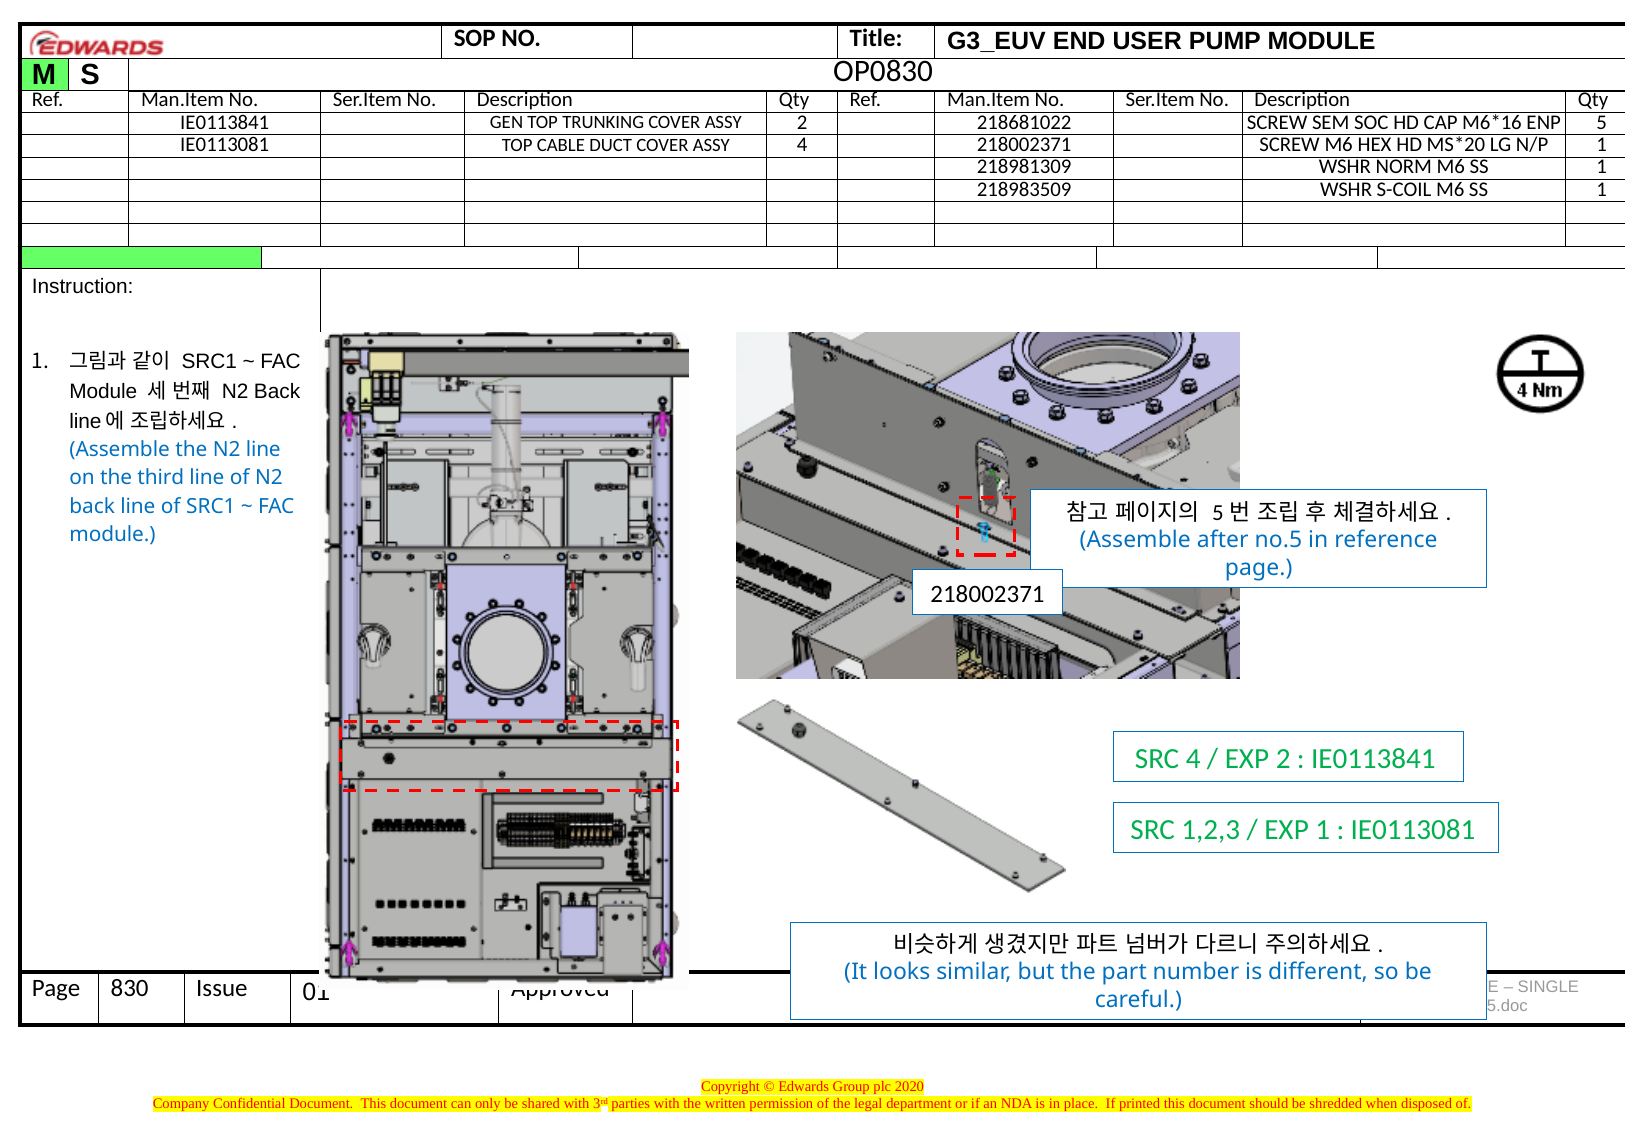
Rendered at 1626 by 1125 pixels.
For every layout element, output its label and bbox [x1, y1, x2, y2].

table_cell [1566, 180, 1625, 201]
table_cell [838, 158, 934, 179]
table_header [22, 26, 441, 58]
table_cell [767, 135, 837, 157]
table_cell [321, 202, 464, 223]
table_cell [22, 135, 128, 157]
table_cell [22, 269, 320, 970]
table_cell [935, 158, 1113, 179]
text_box [1113, 802, 1499, 853]
table_cell [1243, 180, 1565, 201]
text_box [790, 922, 1487, 1020]
table_cell [22, 224, 128, 246]
table_cell [129, 59, 1625, 90]
table_cell [935, 113, 1113, 134]
table_cell [838, 224, 934, 246]
table_cell [838, 180, 934, 201]
table_cell [185, 974, 290, 1023]
table_cell [321, 113, 464, 134]
table_cell [935, 180, 1113, 201]
table_cell [633, 974, 1360, 1023]
table_cell [1243, 135, 1565, 157]
table_cell [1114, 180, 1242, 201]
table_cell [935, 135, 1113, 157]
table_cell [838, 92, 934, 112]
text_box [1113, 731, 1464, 782]
table_cell [935, 202, 1113, 223]
picture [736, 692, 1066, 899]
table_cell [22, 59, 68, 90]
table_cell [1243, 113, 1565, 134]
table_cell [129, 158, 320, 179]
table_cell [22, 158, 128, 179]
table_cell [262, 247, 578, 268]
table_cell [1566, 113, 1625, 134]
table_cell [22, 247, 261, 268]
table_cell [291, 974, 498, 1023]
table_cell [465, 224, 766, 246]
table_cell [767, 158, 837, 179]
table_cell [838, 202, 934, 223]
table_cell [465, 158, 766, 179]
table_cell [1243, 158, 1565, 179]
table_cell [1114, 202, 1242, 223]
table_cell [1243, 92, 1565, 112]
table_cell [129, 180, 320, 201]
table_cell [22, 974, 98, 1023]
text_box [37, 1069, 1588, 1120]
table_cell [22, 180, 128, 201]
table_cell [465, 92, 766, 112]
table_header [935, 26, 1625, 58]
table_cell [465, 135, 766, 157]
table_header [442, 26, 632, 58]
table_cell [465, 180, 766, 201]
table_cell [767, 224, 837, 246]
table_cell [1566, 135, 1625, 157]
picture [1477, 330, 1606, 417]
table_cell [465, 202, 766, 223]
picture [736, 332, 1240, 679]
table_cell [129, 113, 320, 134]
table_cell [465, 113, 766, 134]
table_cell [499, 990, 632, 1023]
table_cell [129, 224, 320, 246]
table_cell [935, 92, 1113, 112]
table_cell [1566, 202, 1625, 223]
table_cell [321, 92, 464, 112]
table_cell [1566, 224, 1625, 246]
table_cell [321, 269, 1625, 970]
table_header [633, 26, 837, 58]
table_cell [1097, 247, 1377, 268]
table_cell [767, 113, 837, 134]
table_cell [579, 247, 837, 268]
table_cell [1114, 158, 1242, 179]
table_cell [129, 202, 320, 223]
table_cell [1114, 113, 1242, 134]
picture [29, 28, 166, 58]
table_cell [22, 91, 128, 112]
table_cell [1114, 92, 1242, 112]
table_cell [767, 202, 837, 223]
table_cell [22, 113, 128, 134]
table_cell [1566, 92, 1625, 112]
table_cell [1378, 247, 1625, 268]
text_box [1240, 489, 1487, 588]
table_cell [1361, 974, 1625, 1023]
table_cell [129, 92, 320, 112]
table_cell [935, 224, 1113, 246]
table_cell [99, 974, 184, 1023]
table_cell [321, 180, 464, 201]
table_cell [69, 59, 128, 90]
table_cell [767, 180, 837, 201]
table_cell [321, 224, 464, 246]
table_header [838, 26, 934, 58]
table_cell [129, 135, 320, 157]
table_cell [1114, 135, 1242, 157]
table_cell [1243, 224, 1565, 246]
table_cell [22, 202, 128, 223]
table_cell [767, 92, 837, 112]
table_cell [321, 158, 464, 179]
table_cell [1243, 202, 1565, 223]
table_cell [321, 135, 464, 157]
table_cell [1566, 158, 1625, 179]
table_cell [838, 113, 934, 134]
table_cell [838, 135, 934, 157]
table_cell [1114, 224, 1242, 246]
picture [319, 331, 689, 990]
table_cell [838, 247, 1096, 268]
